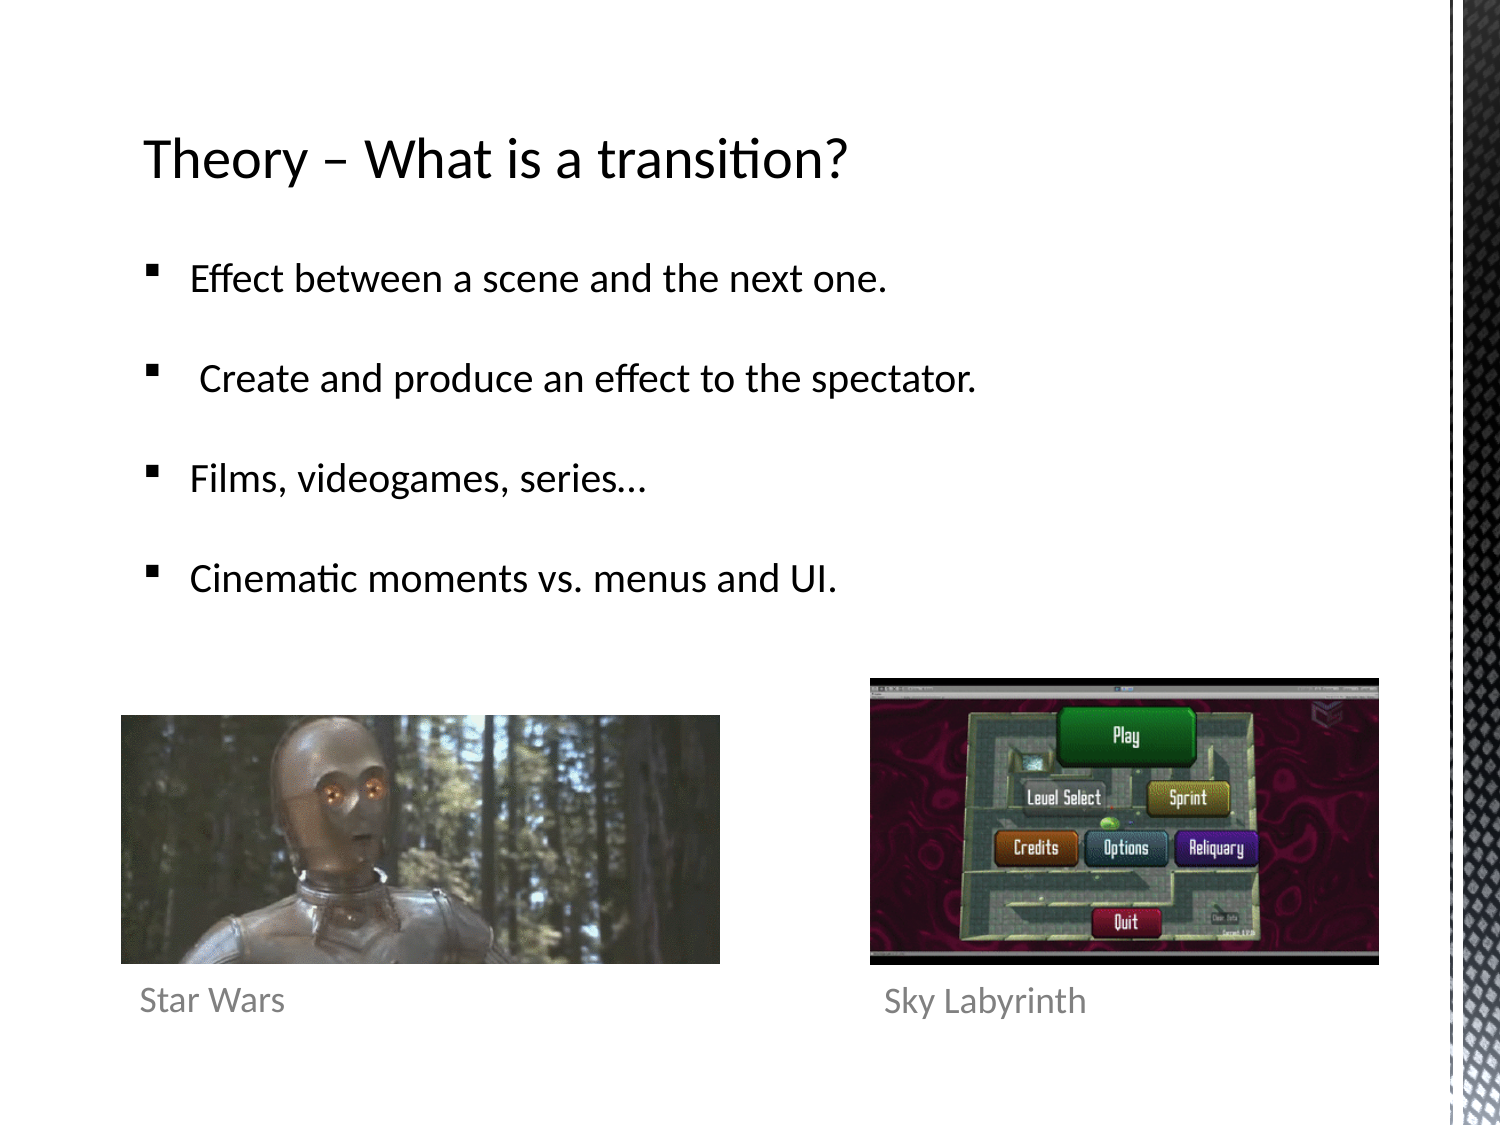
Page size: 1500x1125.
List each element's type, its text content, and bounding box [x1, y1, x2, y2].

picture [120, 715, 720, 965]
text_box Star Wars [124, 973, 301, 1028]
text_box Sky Labyrinth [869, 972, 1103, 1029]
picture [870, 678, 1379, 965]
text_box Effect between a scene and the next one. Create and produce an effect to the spectator. Films, videogames, series… Cinematic moments vs. menus and UI. [128, 243, 1002, 924]
text_box Theory – What is a transition? [128, 112, 866, 198]
picture [1447, 0, 1500, 1125]
